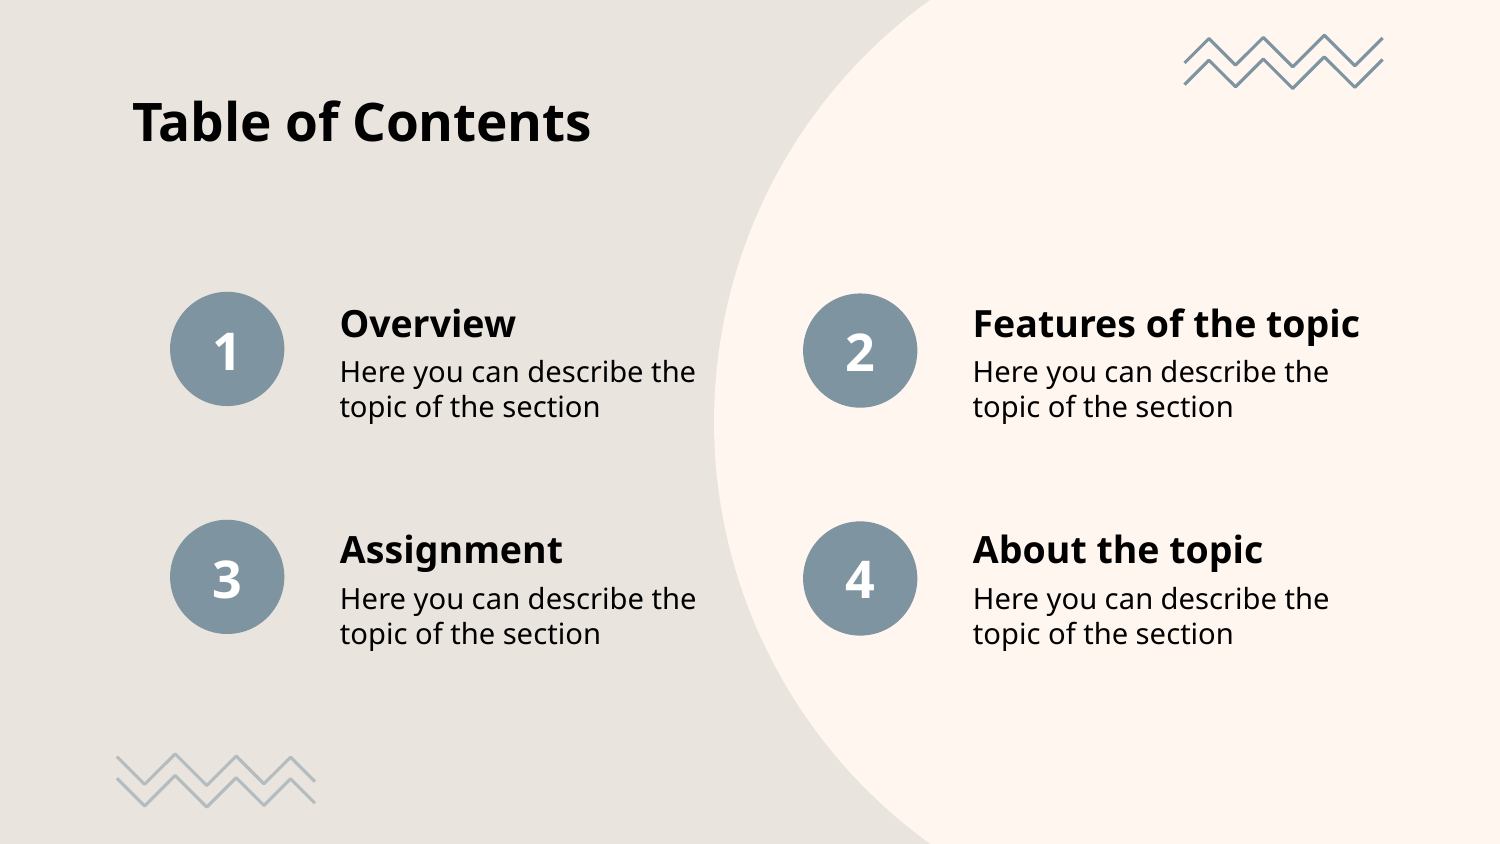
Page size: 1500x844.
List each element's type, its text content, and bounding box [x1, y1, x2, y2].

text_box [194, 291, 260, 302]
subtitle Here you can describe the topic of the section [324, 357, 715, 419]
text_box [908, 319, 918, 382]
text_box [908, 547, 918, 610]
subtitle About the topic [957, 518, 1383, 580]
title 1 [180, 302, 275, 397]
text_box [828, 293, 892, 303]
subtitle Overview [324, 291, 750, 353]
subtitle Here you can describe the topic of the section [957, 357, 1348, 419]
title Table of Contents [116, 73, 1383, 168]
text_box [275, 545, 285, 609]
text_box [196, 625, 259, 635]
text_box [275, 317, 285, 381]
text_box [828, 398, 893, 408]
text_box [170, 544, 180, 610]
subtitle Assignment [325, 518, 750, 580]
title 3 [180, 530, 275, 625]
title 2 [813, 303, 908, 398]
text_box [803, 318, 813, 383]
title 4 [813, 530, 908, 625]
text_box [827, 625, 894, 636]
text_box [194, 519, 260, 530]
text_box [830, 521, 891, 530]
text_box [803, 546, 813, 611]
text_box [196, 397, 259, 407]
subtitle Here you can describe the topic of the section [957, 585, 1348, 646]
text_box [170, 316, 180, 382]
subtitle Features of the topic [957, 291, 1383, 353]
subtitle Here you can describe the topic of the section [325, 585, 716, 646]
